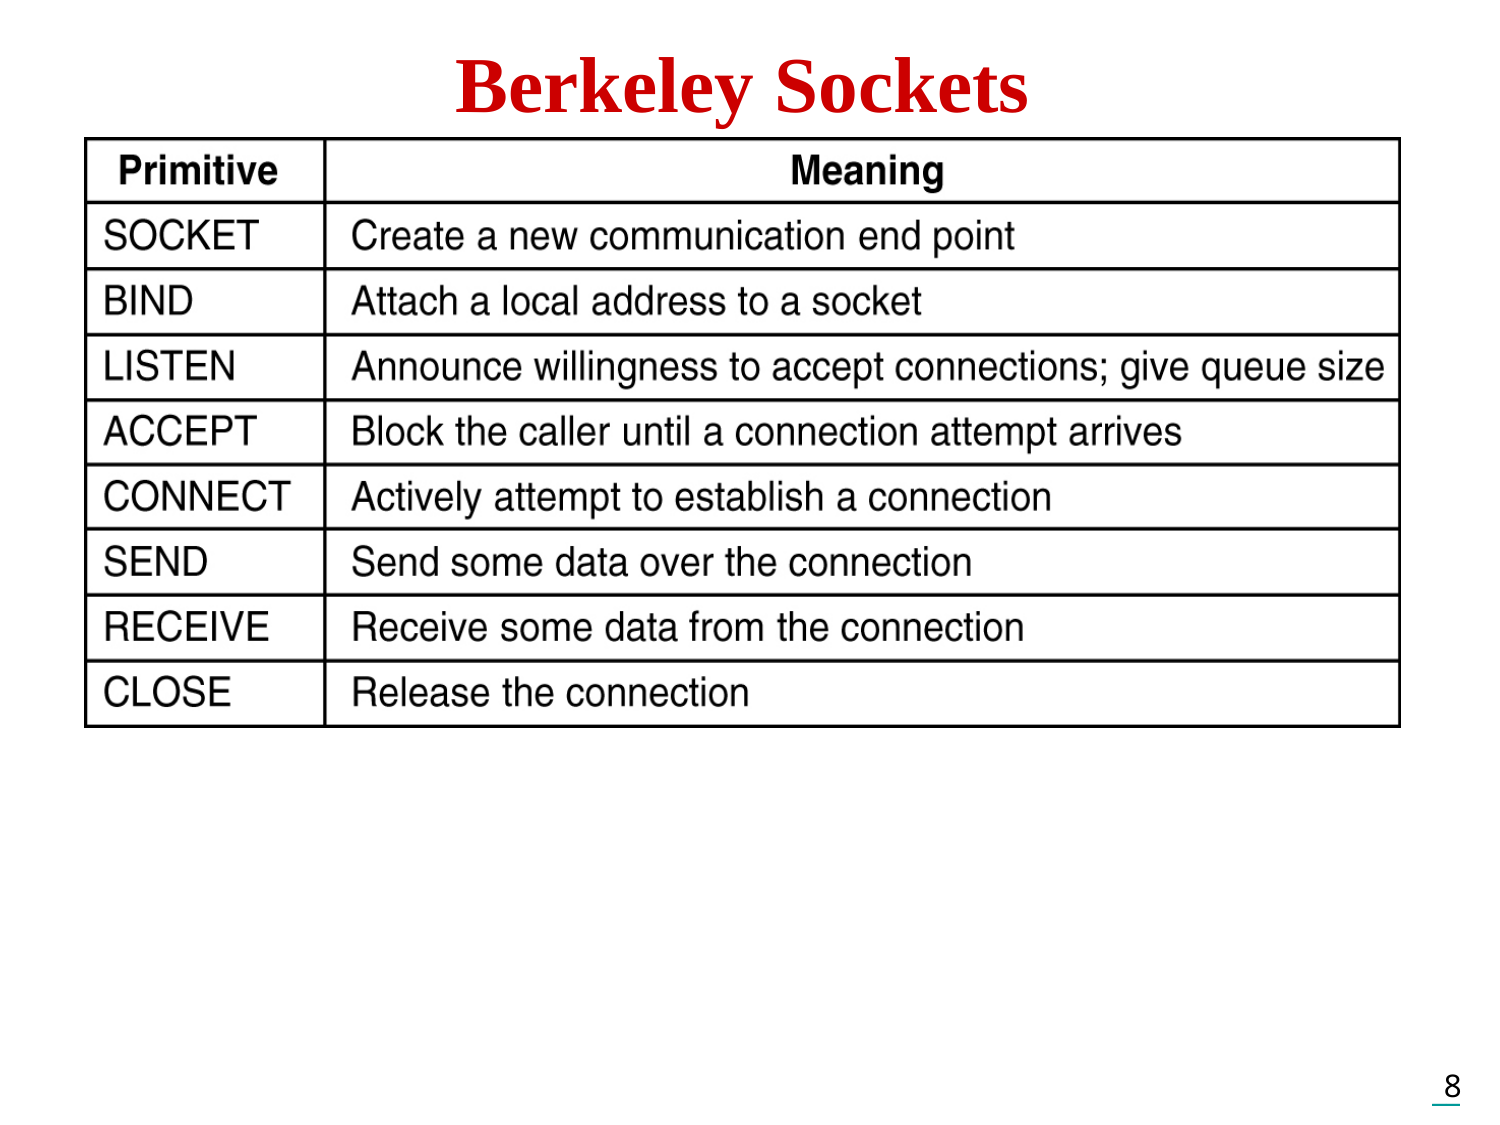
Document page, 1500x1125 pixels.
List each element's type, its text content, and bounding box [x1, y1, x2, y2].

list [84, 137, 1401, 729]
title Berkeley Sockets [100, 26, 1405, 135]
